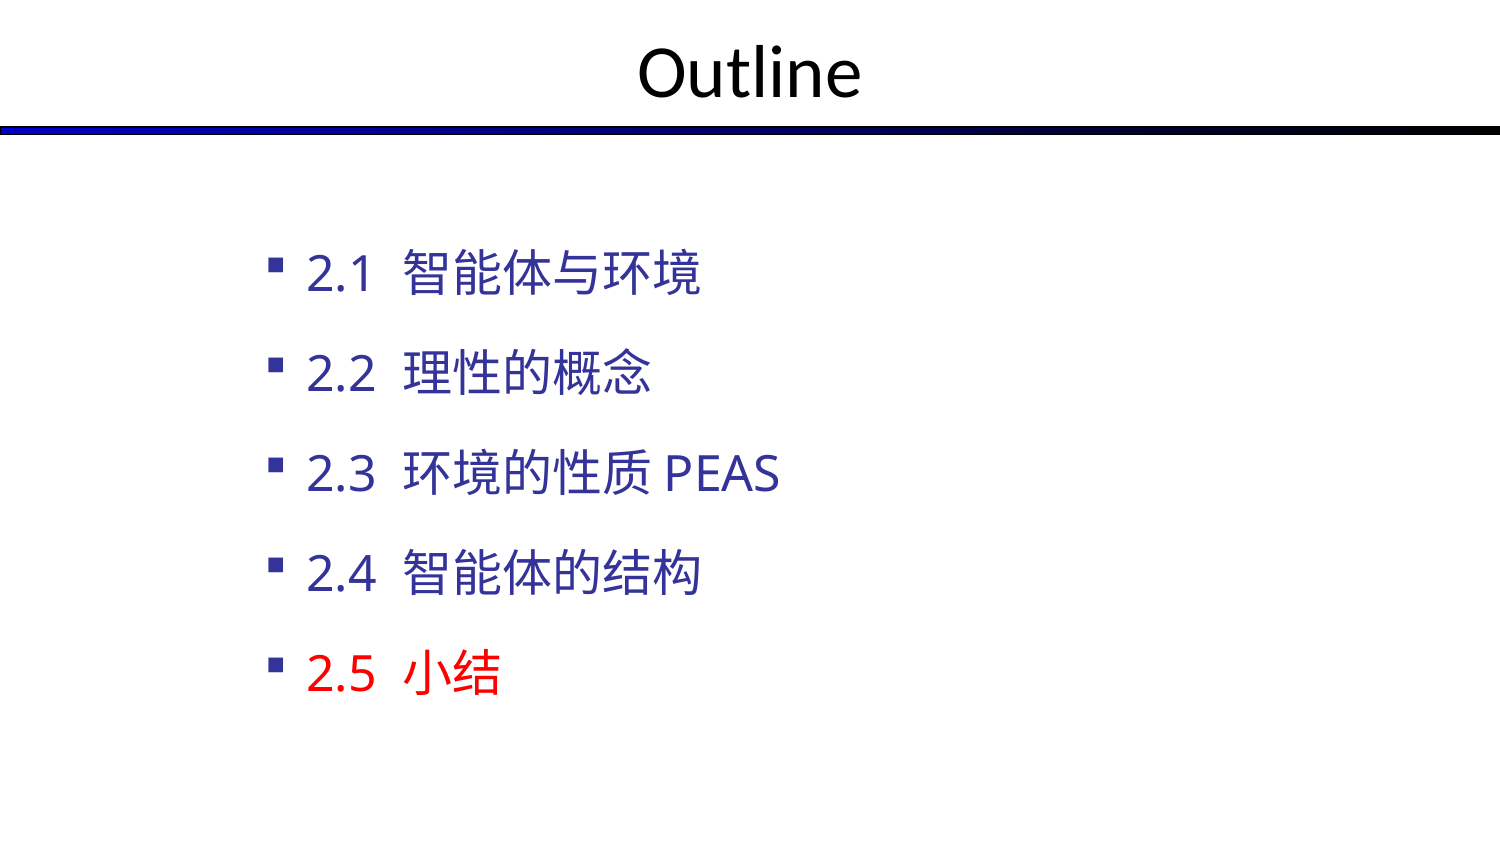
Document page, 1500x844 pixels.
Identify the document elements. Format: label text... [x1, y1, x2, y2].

title Outline [0, 0, 1500, 138]
list 2.1 智能体与环境 2.2 理性的概念 2.3 环境的性质PEAS 2.4 智能体的结构 2.5 小结 [252, 206, 1266, 813]
